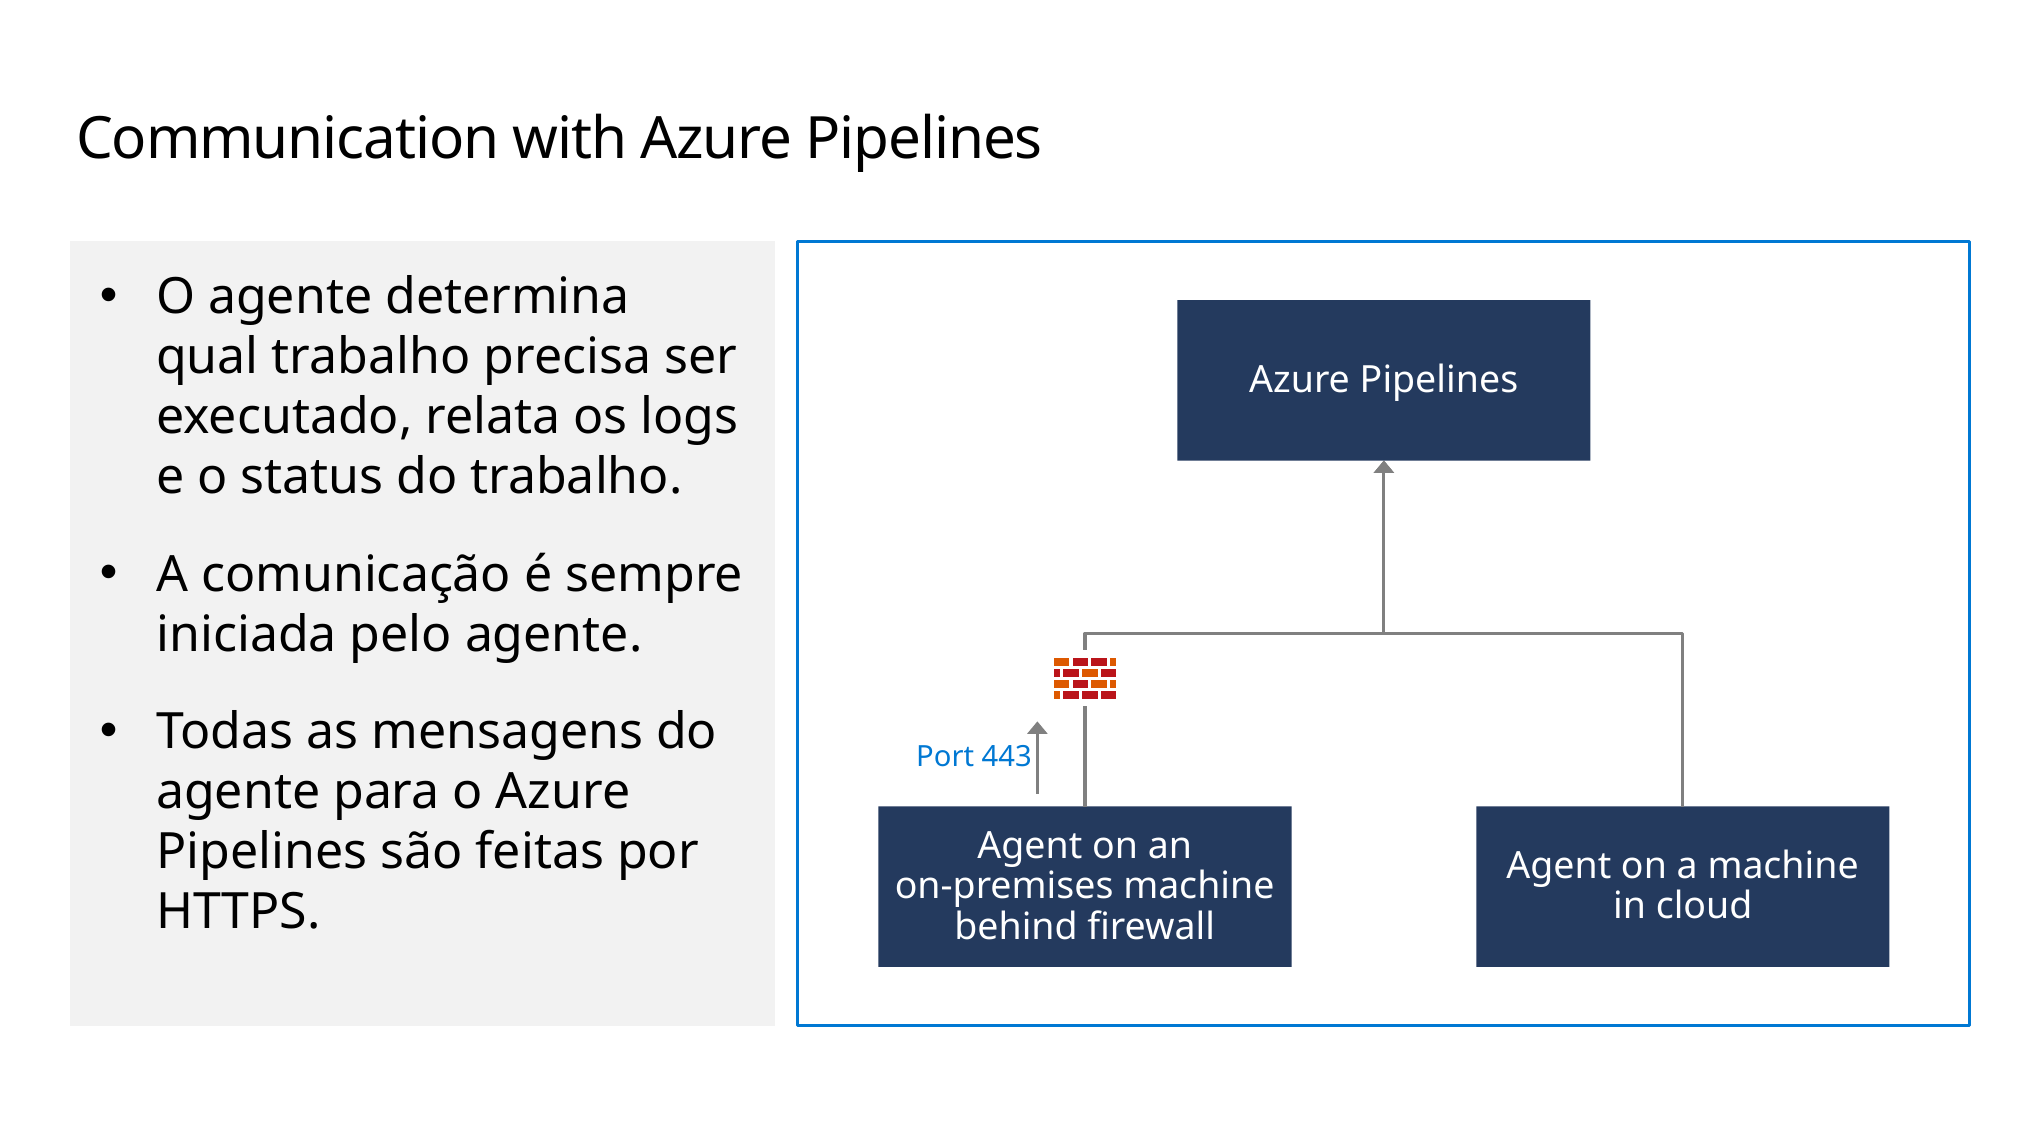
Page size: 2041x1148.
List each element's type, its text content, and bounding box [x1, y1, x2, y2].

text_box [797, 241, 1971, 1026]
title Communication with Azure Pipelines [76, 103, 1969, 172]
text_box O agente determina qual trabalho precisa ser executado, relata os logs e o status do trabalho. A comunicação é sempre iniciada pelo agente. Todas as mensagens do agente para o Azure Pipelines são feitas por HTTPS. [70, 241, 775, 1026]
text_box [878, 299, 1890, 968]
